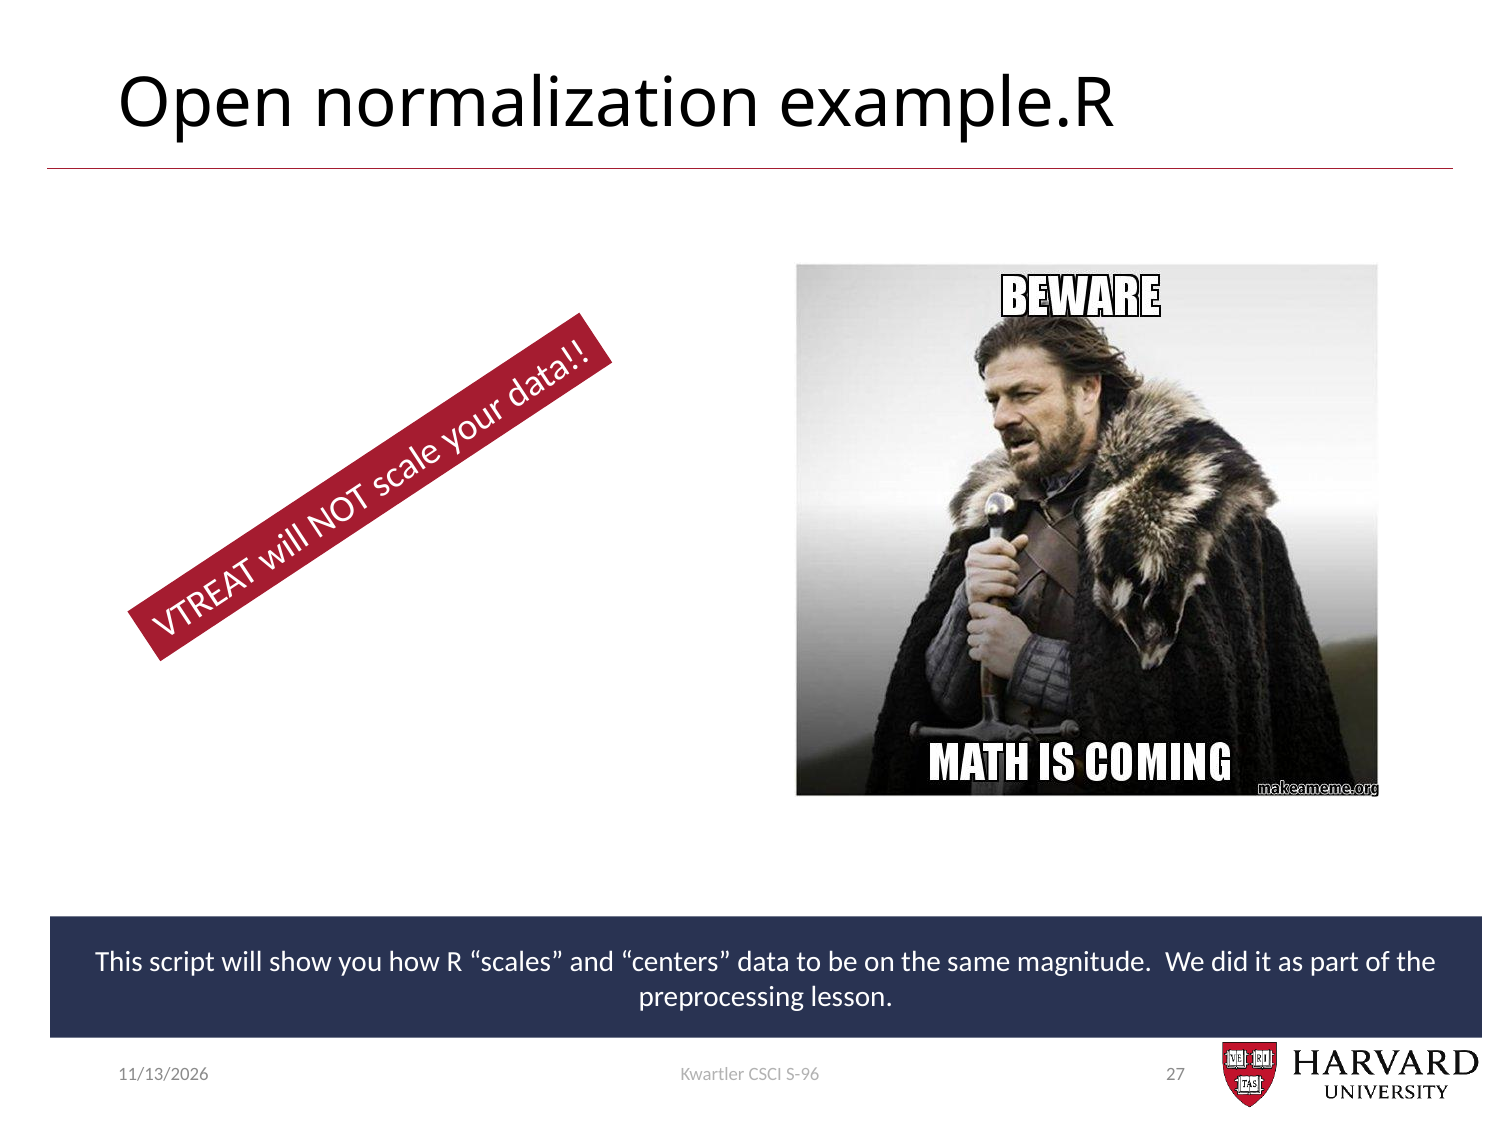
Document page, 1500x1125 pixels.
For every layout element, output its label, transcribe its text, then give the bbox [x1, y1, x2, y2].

title Open normalization example.R [103, 59, 1397, 157]
picture [794, 262, 1379, 797]
text_box VTREAT will NOT scale your data!! [127, 312, 613, 662]
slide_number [103, 1042, 441, 1103]
slide_number 27 [1059, 1042, 1200, 1103]
footer Kwartler CSCI S-96 [496, 1042, 1004, 1103]
text_box This script will show you how R “scales” and “centers” data to be on the same magnitude. We did it as part of the preprocessing lesson. [49, 915, 1483, 1039]
picture [1200, 1024, 1500, 1125]
